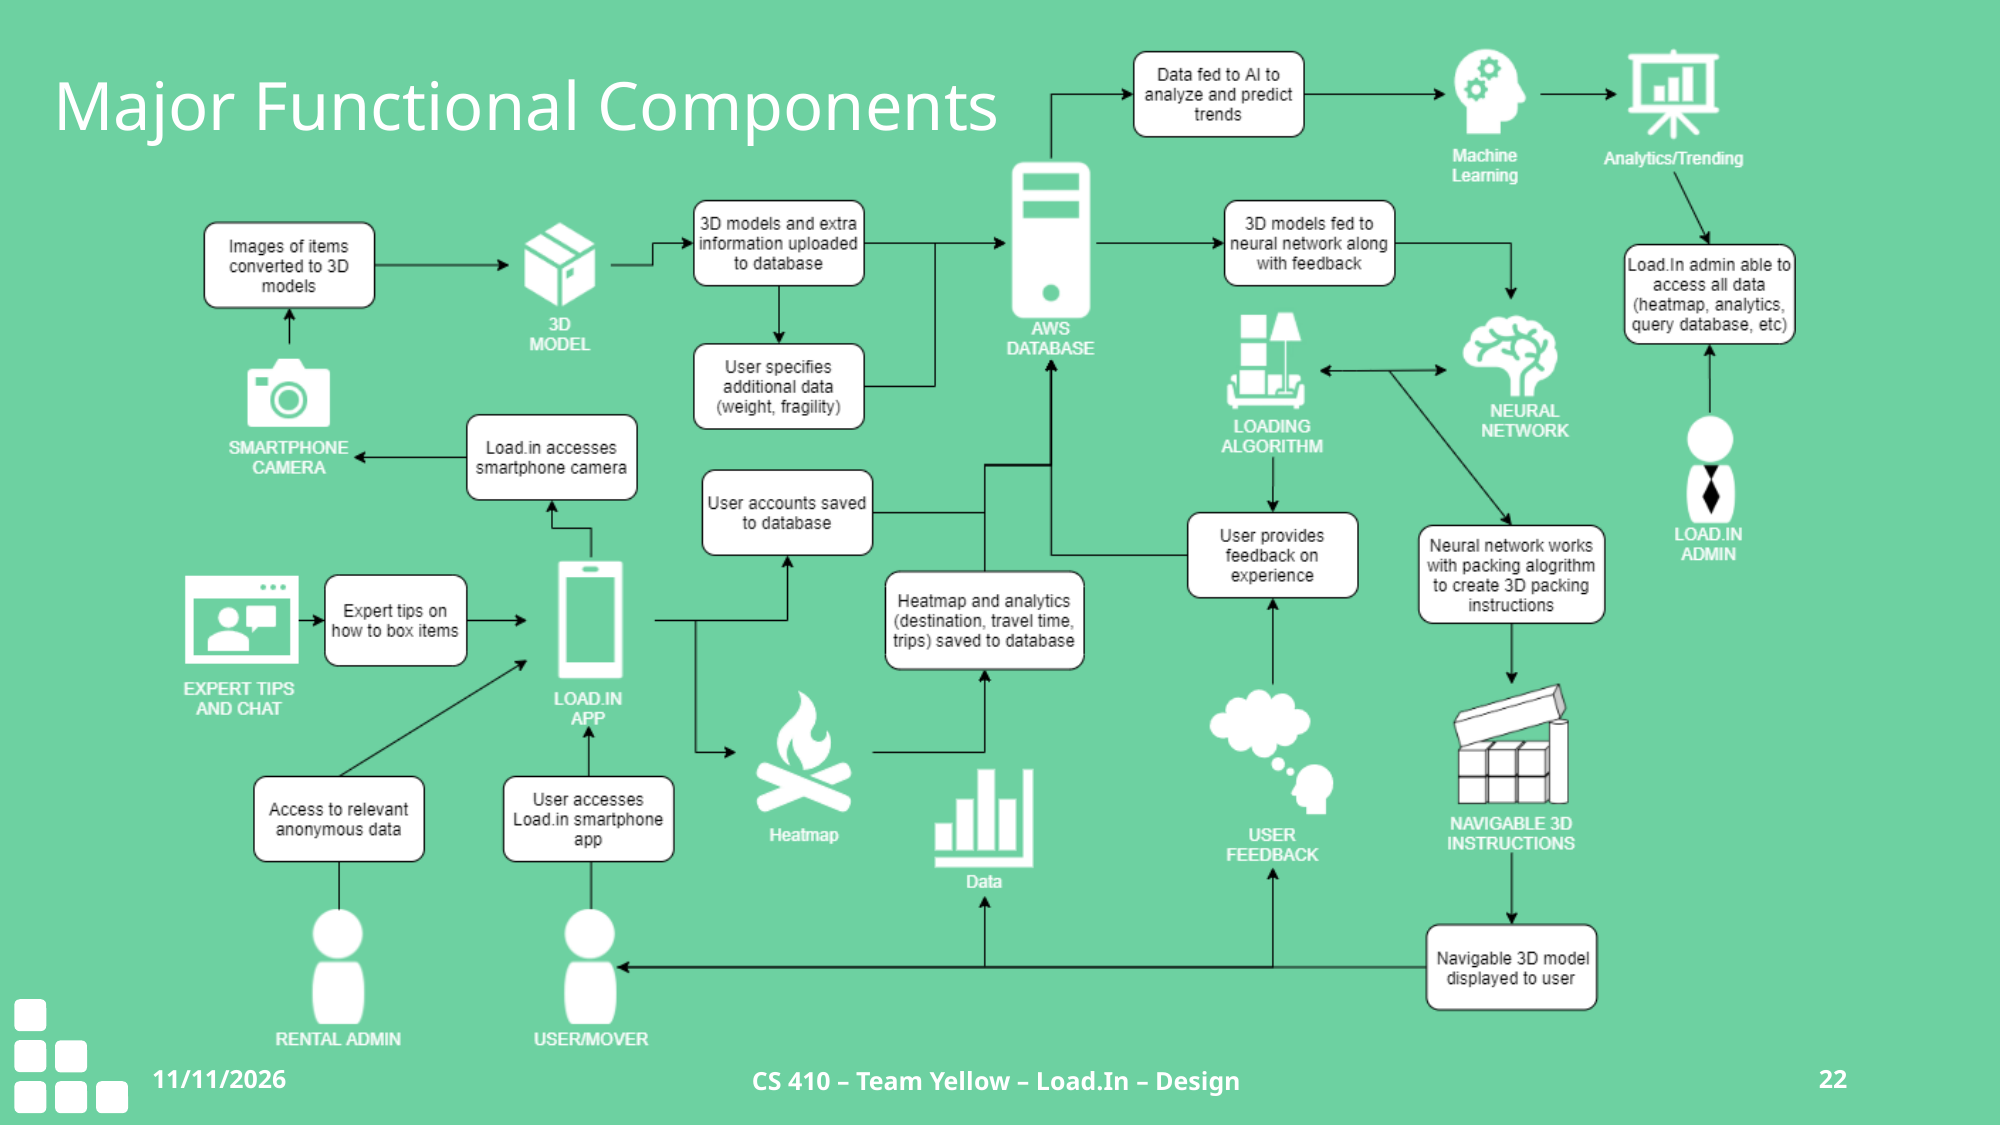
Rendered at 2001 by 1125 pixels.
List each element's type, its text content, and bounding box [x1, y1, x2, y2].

picture [174, 37, 1796, 1055]
text_box CS 410 – Team Yellow – Load.In – Design [662, 1062, 1338, 1125]
text_box 11/3/2020 [137, 1035, 588, 1125]
text_box 22 [1412, 1035, 1863, 1125]
text_box Major Functional Components [38, 0, 1764, 218]
